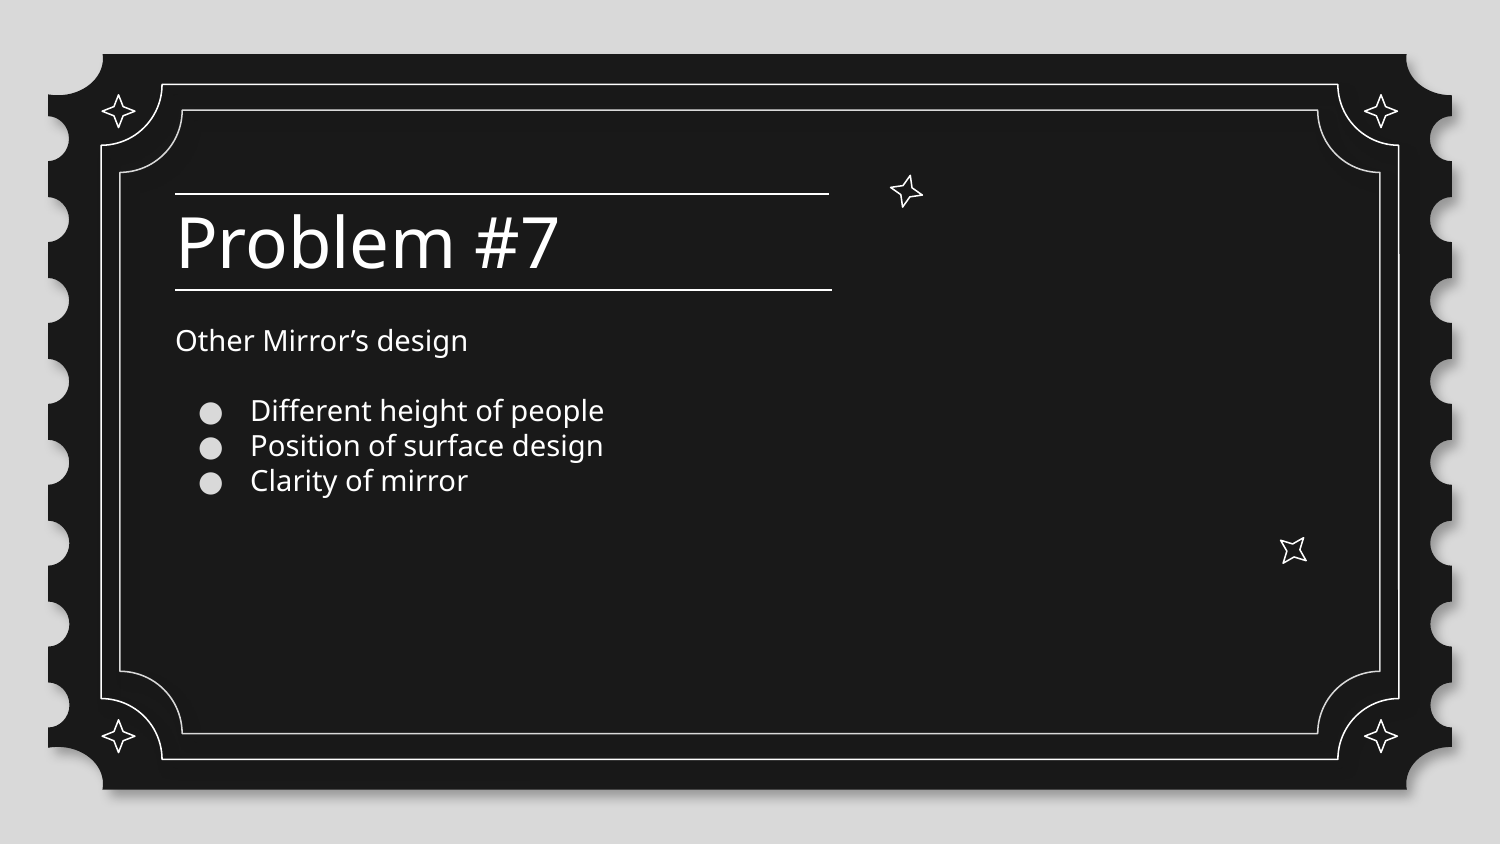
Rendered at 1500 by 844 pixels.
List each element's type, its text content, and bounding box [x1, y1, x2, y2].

subtitle Other Mirror’s design Different height of people Position of surface design Clarity of mirror [175, 322, 852, 647]
title Problem #7 [175, 197, 852, 287]
